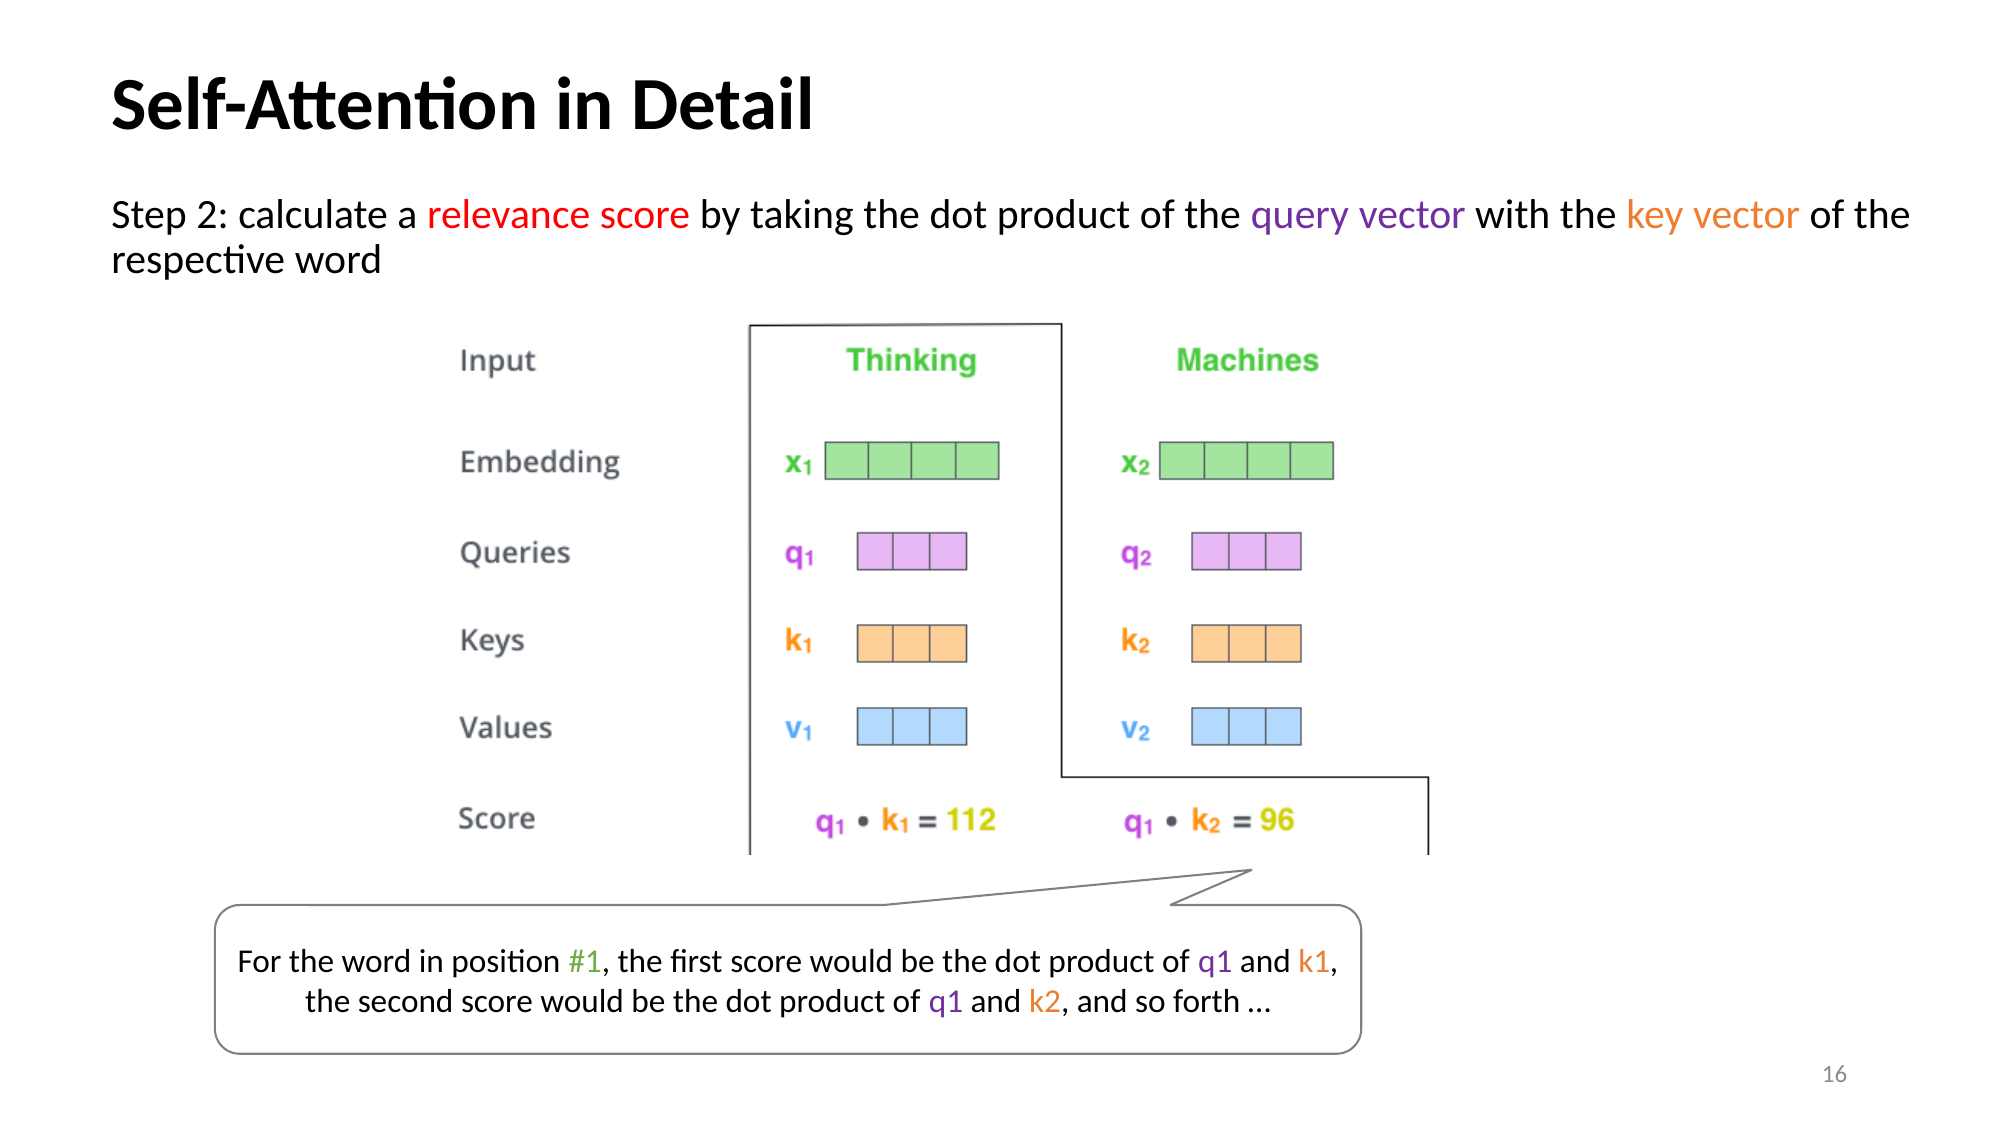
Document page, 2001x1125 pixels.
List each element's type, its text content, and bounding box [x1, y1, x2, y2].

slide_number 16 [1412, 1042, 1863, 1103]
list Step 2: calculate a relevance score by taking the dot product of the query vector with the key vector of the respective word [96, 185, 1933, 1046]
title Self-Attention in Detail [96, 36, 1937, 174]
text_box For the word in position #1, the first score would be the dot product of q1 and k1, the second score would be the dot product of q1 and k2, and so forth … [213, 868, 1363, 1055]
picture [406, 305, 1457, 855]
